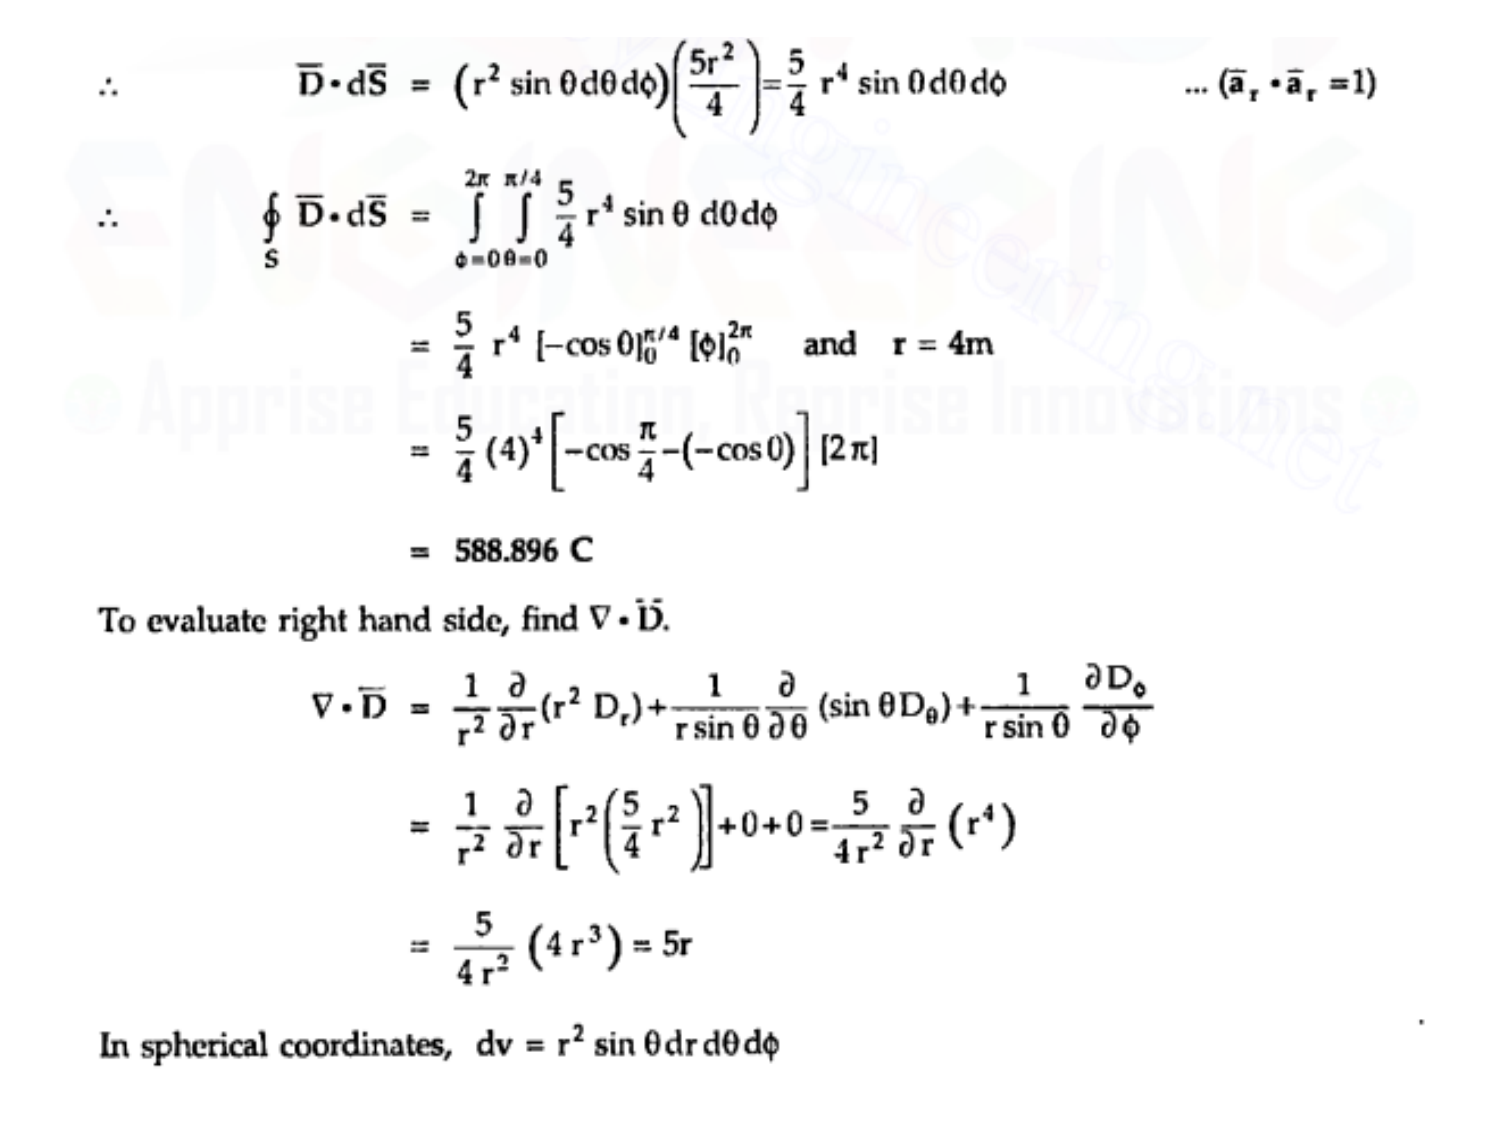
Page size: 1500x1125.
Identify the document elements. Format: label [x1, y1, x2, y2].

list [0, 37, 1500, 1088]
